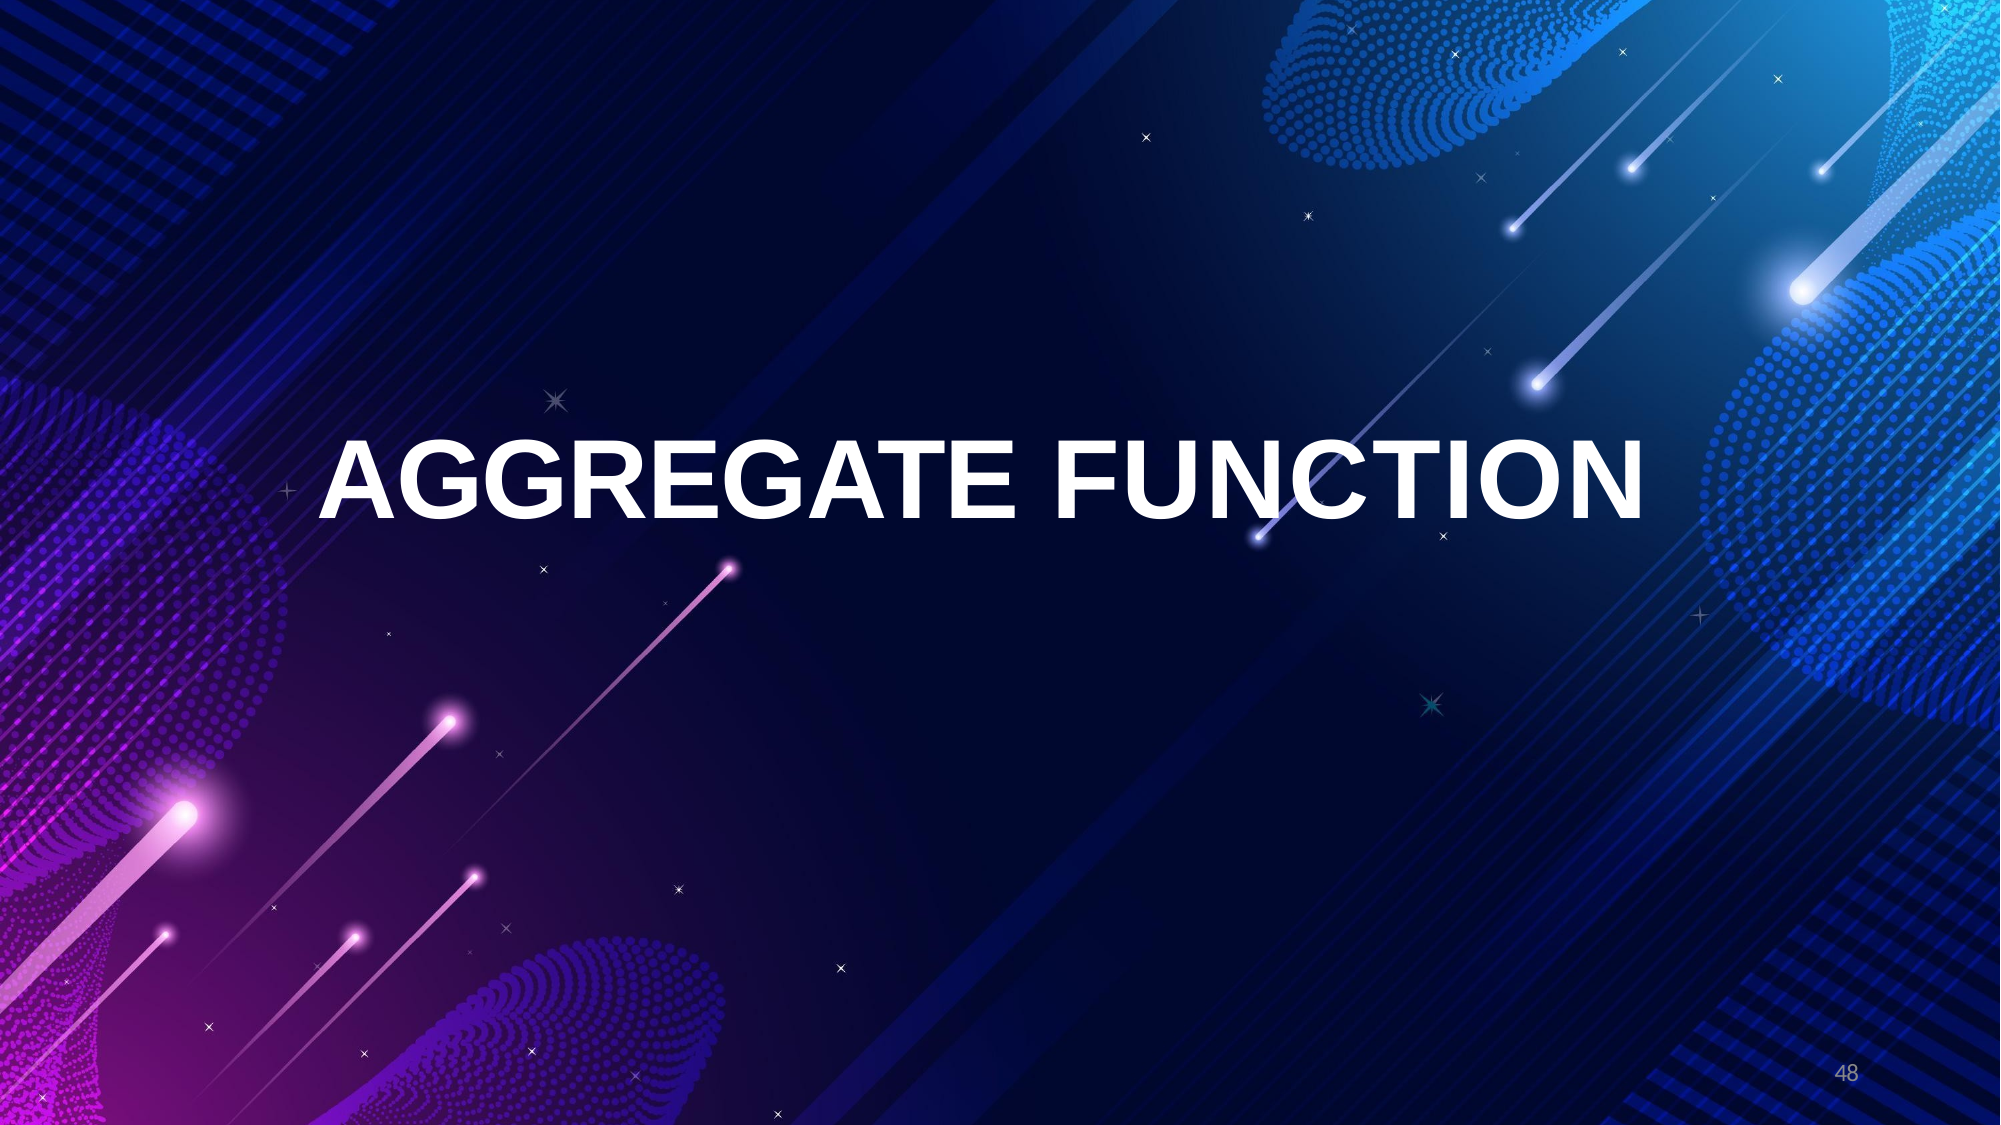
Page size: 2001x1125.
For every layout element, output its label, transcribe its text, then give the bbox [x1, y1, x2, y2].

picture [0, 0, 2000, 1125]
title AGGREGATE FUNCTION [139, 299, 1837, 595]
slide_number 48 [1802, 1060, 1875, 1100]
